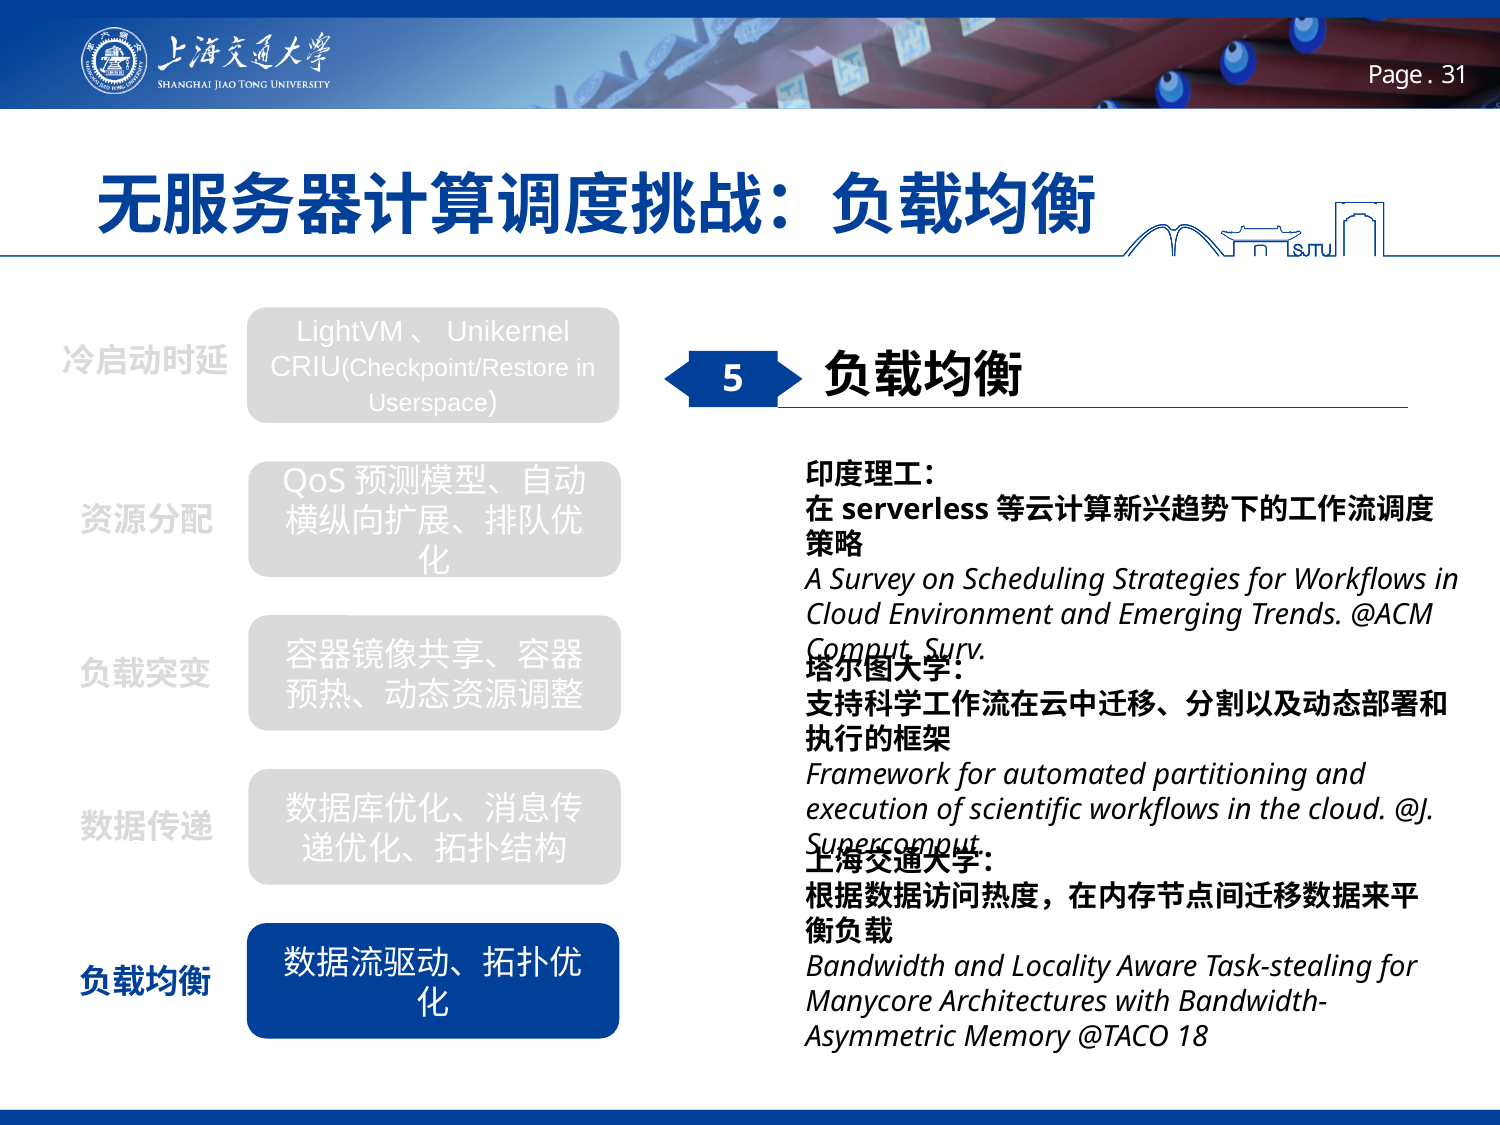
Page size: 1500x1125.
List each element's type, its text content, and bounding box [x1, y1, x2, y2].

text_box 资源分配 [45, 491, 249, 546]
text_box 负载均衡 [809, 334, 1371, 407]
text_box 上海交通大学： 根据数据访问热度，在内存节点间迁移数据来平衡负载 Bandwidth and Locality Aware Task-stealing for Manycore Architectures with Bandwidth-Asymmetric Memory @TACO 18 [790, 834, 1456, 1095]
text_box 数据流驱动、拓扑优化 [245, 922, 621, 1040]
text_box 数据库优化、消息传递优化、拓扑结构 [247, 768, 622, 886]
picture [0, 18, 1500, 109]
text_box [664, 340, 803, 414]
text_box 印度理工： 在serverless等云计算新兴趋势下的工作流调度策略 A Survey on Scheduling Strategies for Workflows in Cloud Environment and Emerging Trends. @ACM Comput. Surv. [790, 448, 1479, 642]
text_box 塔尔图大学： 支持科学工作流在云中迁移、分割以及动态部署和执行的框架 Framework for automated partitioning and execution of scientific workflows in the cloud. @J. Supercomput. [790, 642, 1479, 868]
text_box 负载均衡 [44, 953, 247, 1008]
text_box QoS预测模型、自动横纵向扩展、排队优化 [247, 460, 622, 578]
text_box 容器镜像共享、容器预热、动态资源调整 [247, 614, 622, 732]
text_box 冷启动时延 [44, 331, 245, 387]
title 无服务器计算调度挑战：负载均衡 [81, 160, 1455, 255]
text_box 数据传递 [45, 798, 249, 853]
text_box 负载突变 [44, 645, 247, 700]
text_box LightVM、Unikernel CRIU(Checkpoint/Restore in Userspace) [245, 306, 621, 424]
